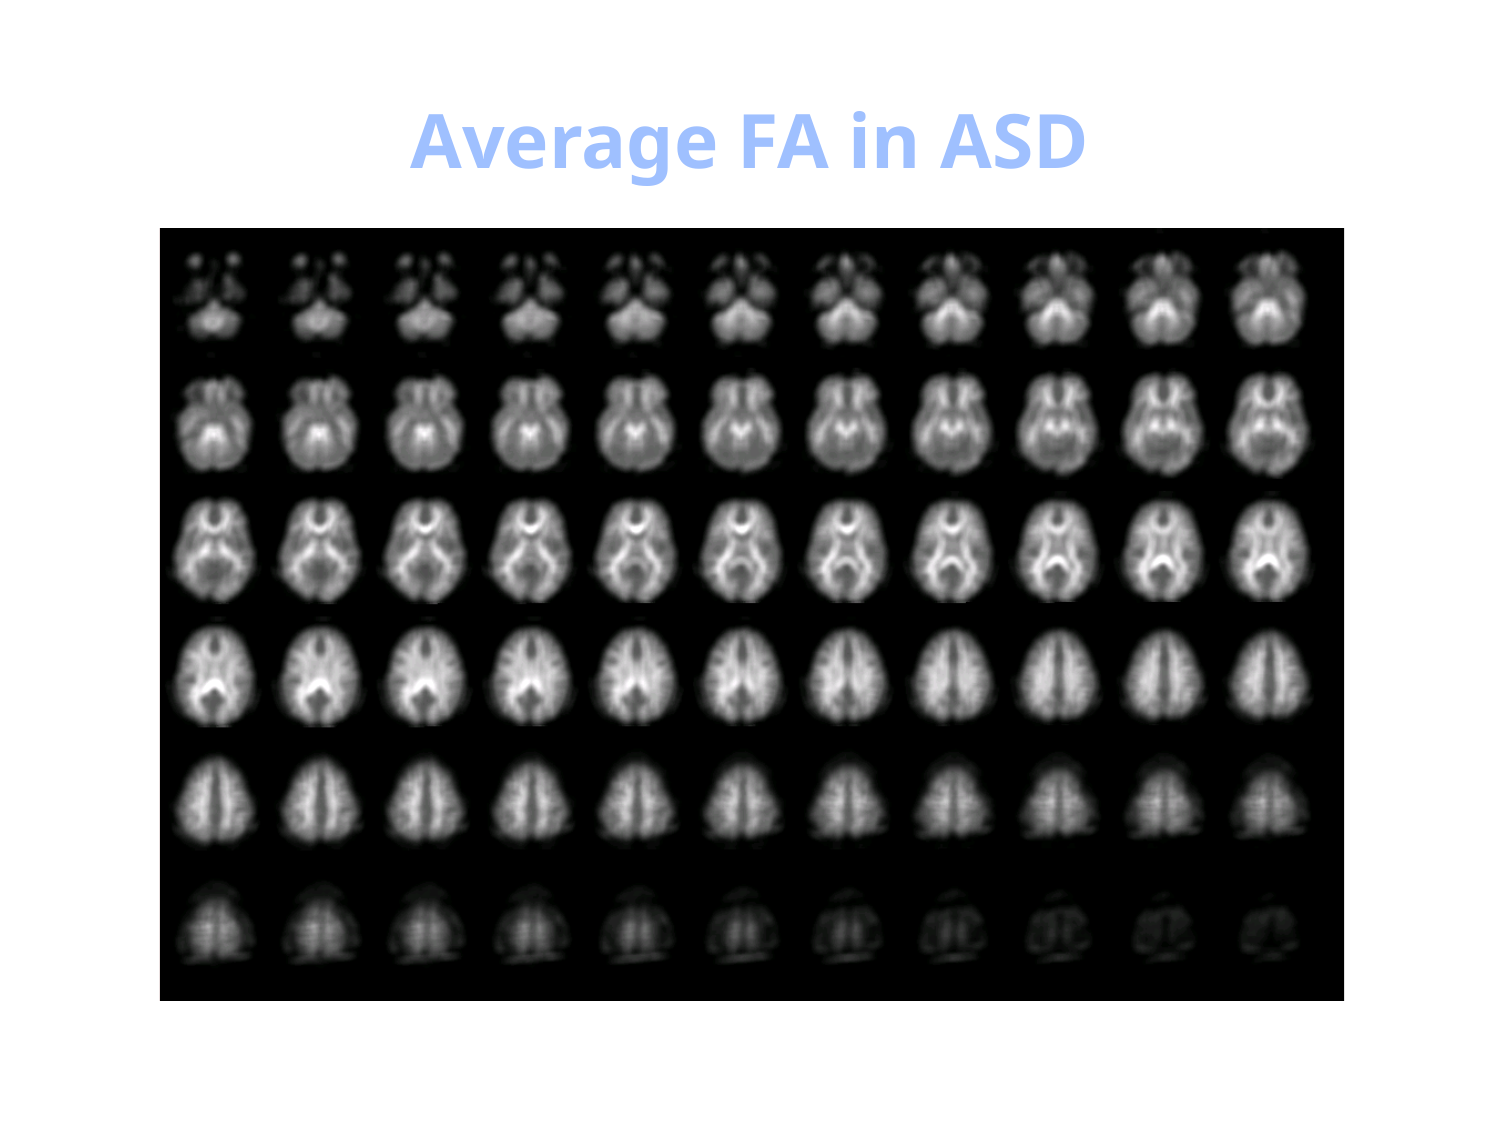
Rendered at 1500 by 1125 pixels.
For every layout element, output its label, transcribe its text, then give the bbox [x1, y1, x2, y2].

title Average FA in ASD [75, 45, 1425, 233]
picture [159, 228, 1345, 1001]
